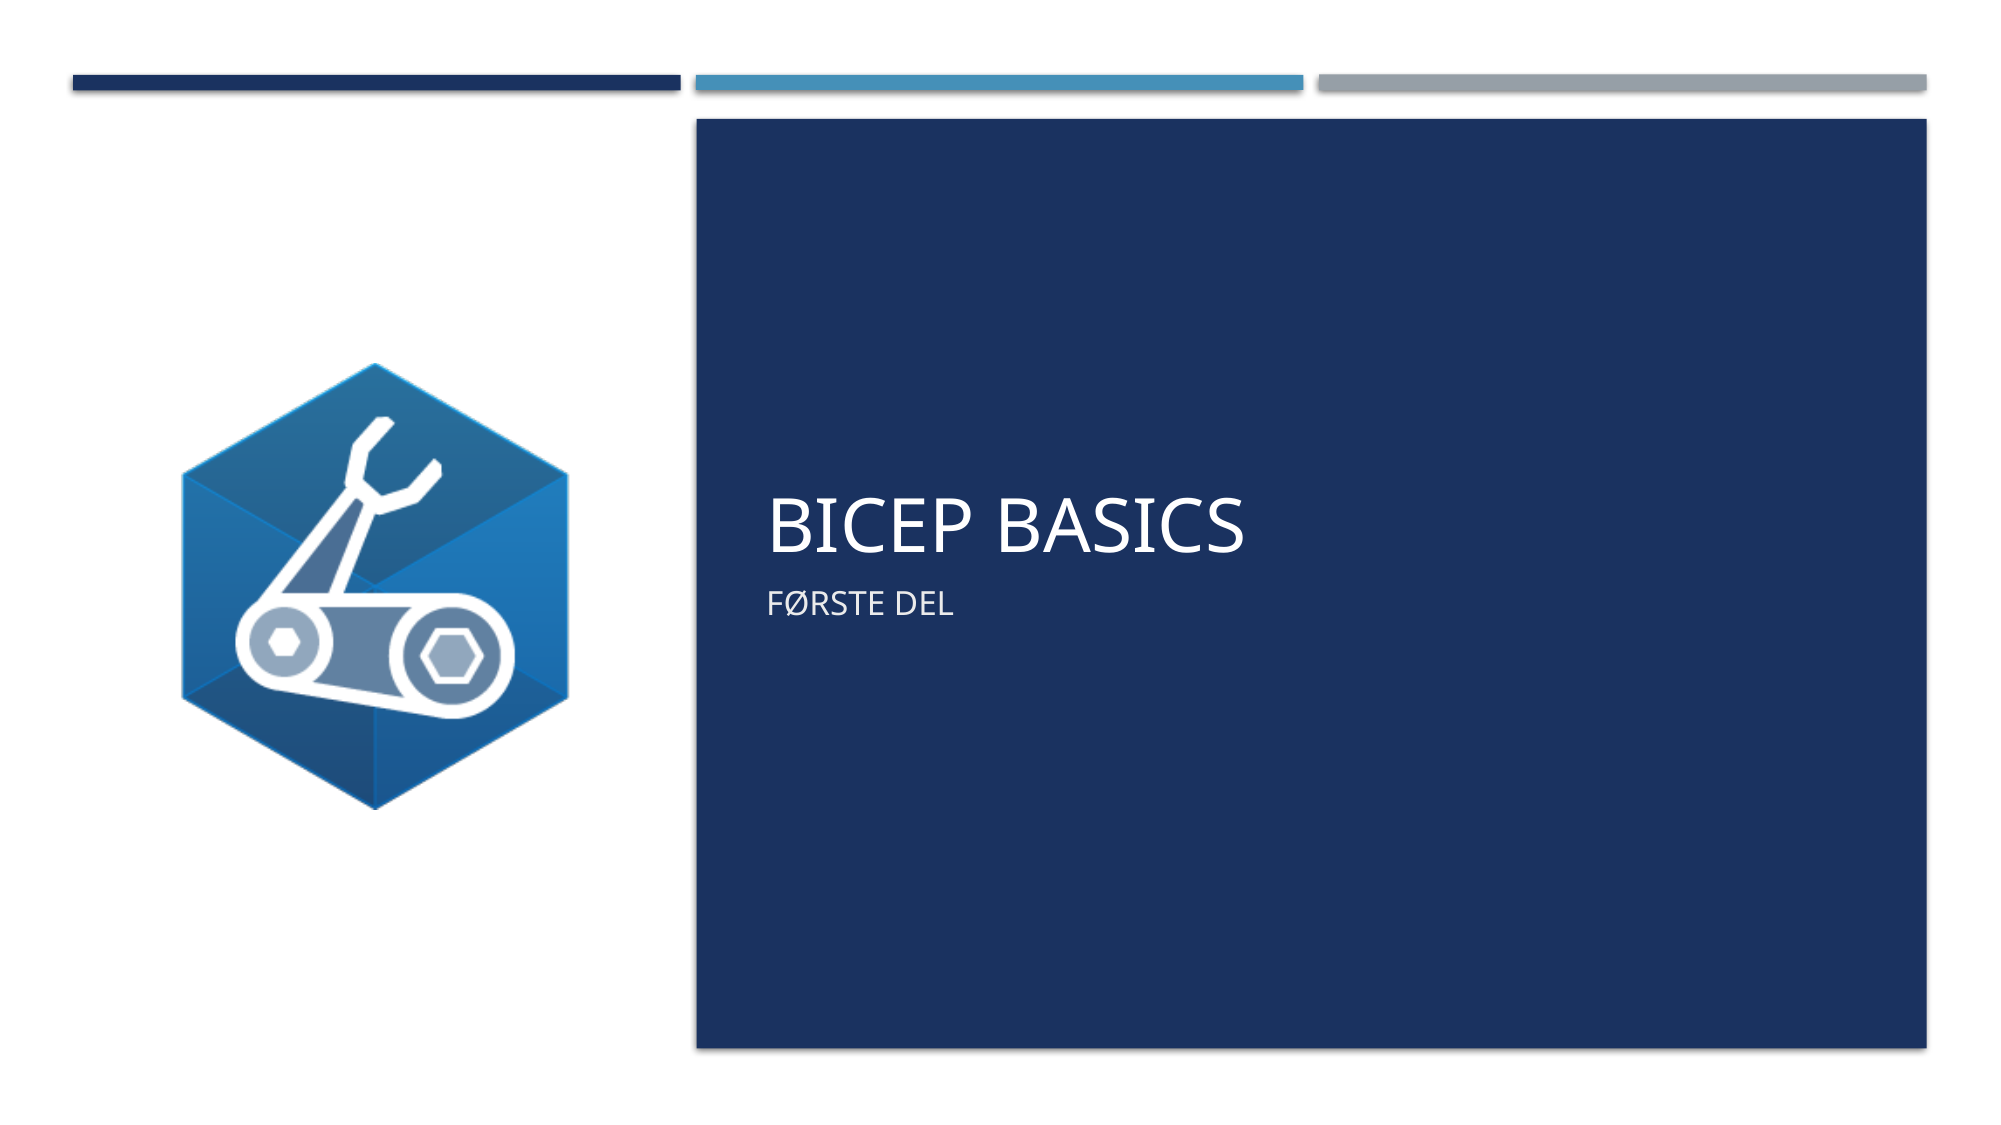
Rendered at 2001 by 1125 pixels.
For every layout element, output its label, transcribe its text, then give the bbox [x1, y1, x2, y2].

text_box [696, 118, 1928, 1049]
picture [152, 363, 599, 810]
subtitle Første del [751, 574, 1867, 860]
title Bicep Basics [751, 232, 1867, 574]
text_box [0, 103, 2000, 1125]
